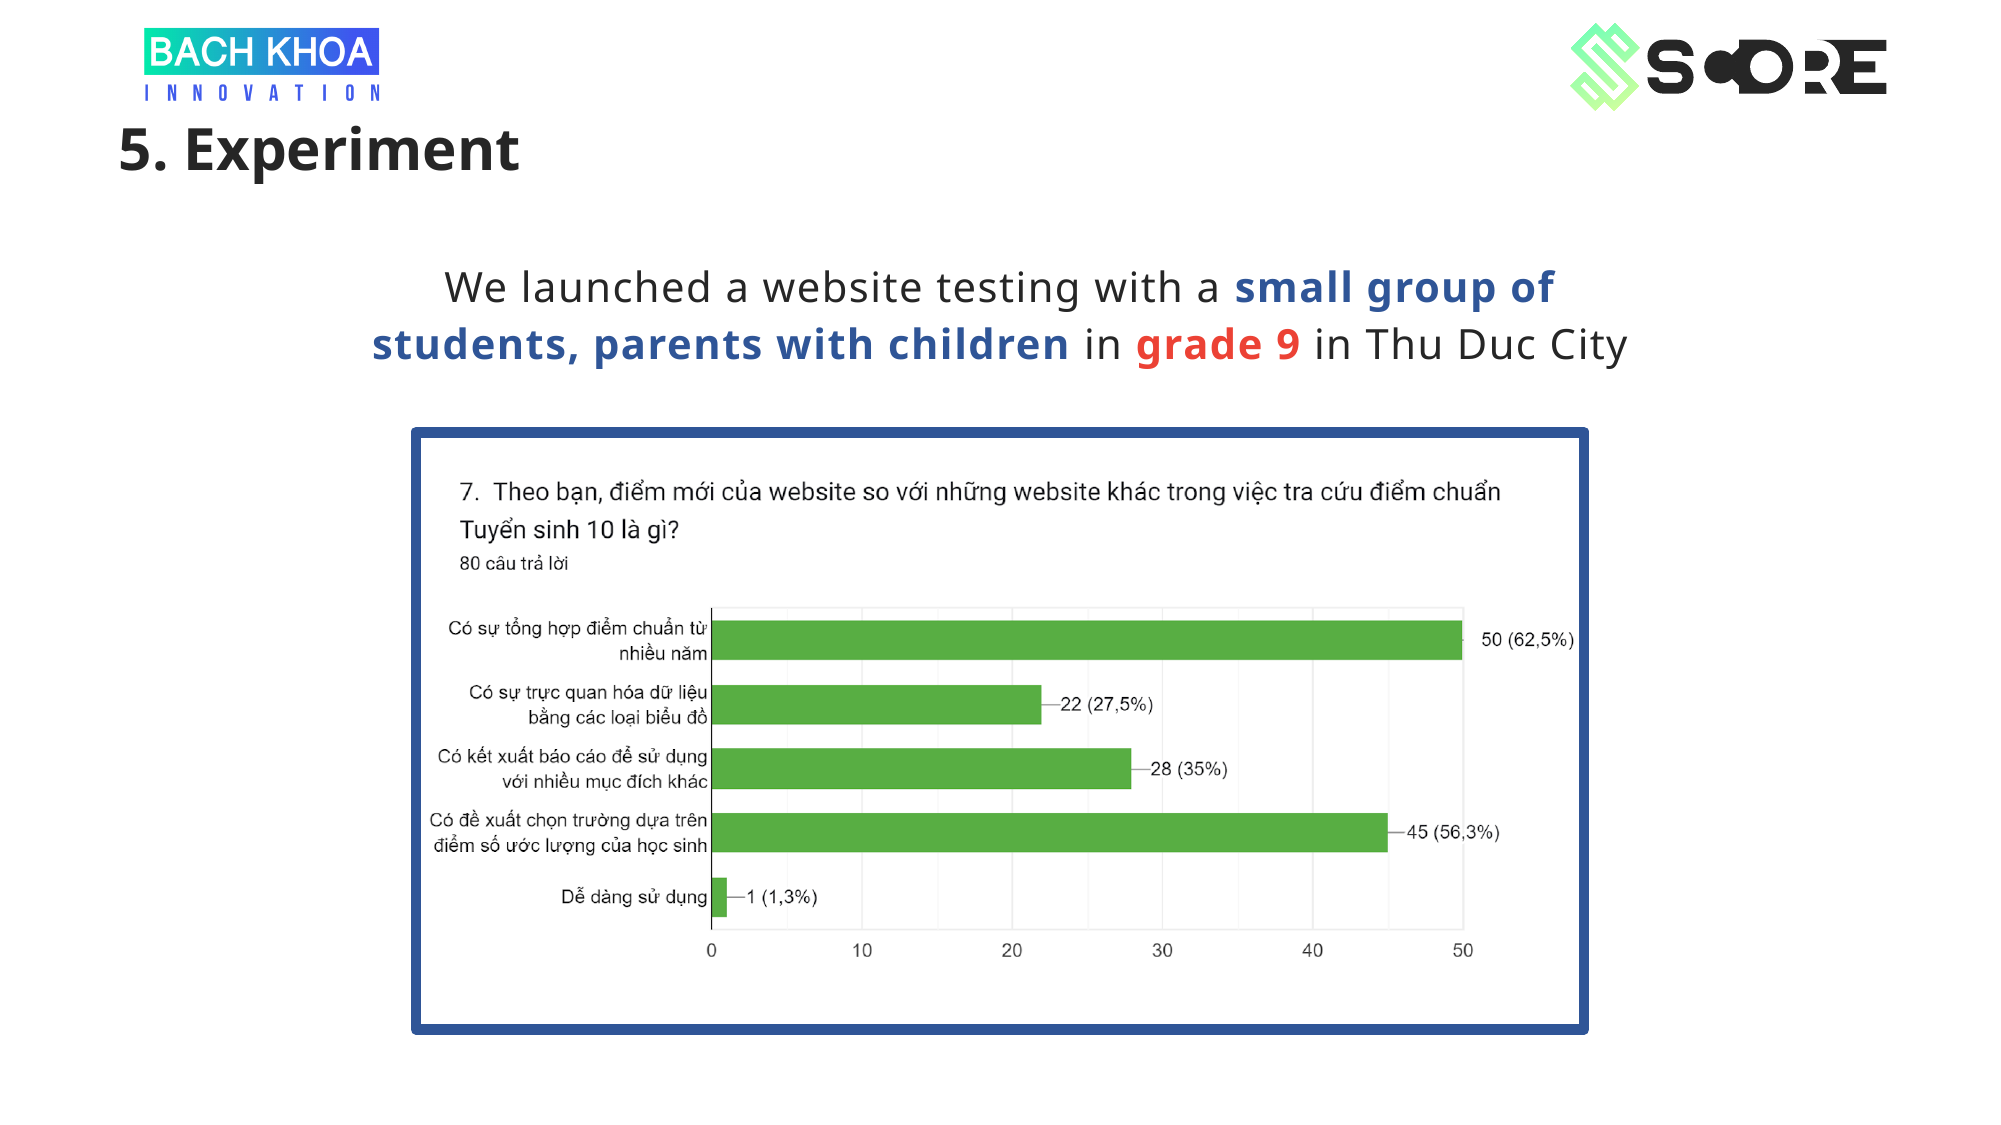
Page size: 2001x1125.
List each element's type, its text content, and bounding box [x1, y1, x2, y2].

text_box We launched a website testing with a small group of students, parents with children in grade 9 in Thu Duc City [341, 246, 1658, 376]
text_box 5. Experiment [104, 104, 536, 189]
text_box [1732, 38, 1792, 95]
text_box [1569, 42, 1641, 113]
picture [139, 23, 384, 107]
text_box [1569, 21, 1641, 92]
text_box [1749, 49, 1784, 85]
text_box [1806, 83, 1826, 95]
text_box [1817, 38, 1888, 95]
text_box [1792, 38, 1839, 95]
text_box [1646, 38, 1695, 95]
text_box [1703, 49, 1738, 85]
picture [421, 437, 1579, 1024]
text_box [1806, 52, 1827, 69]
